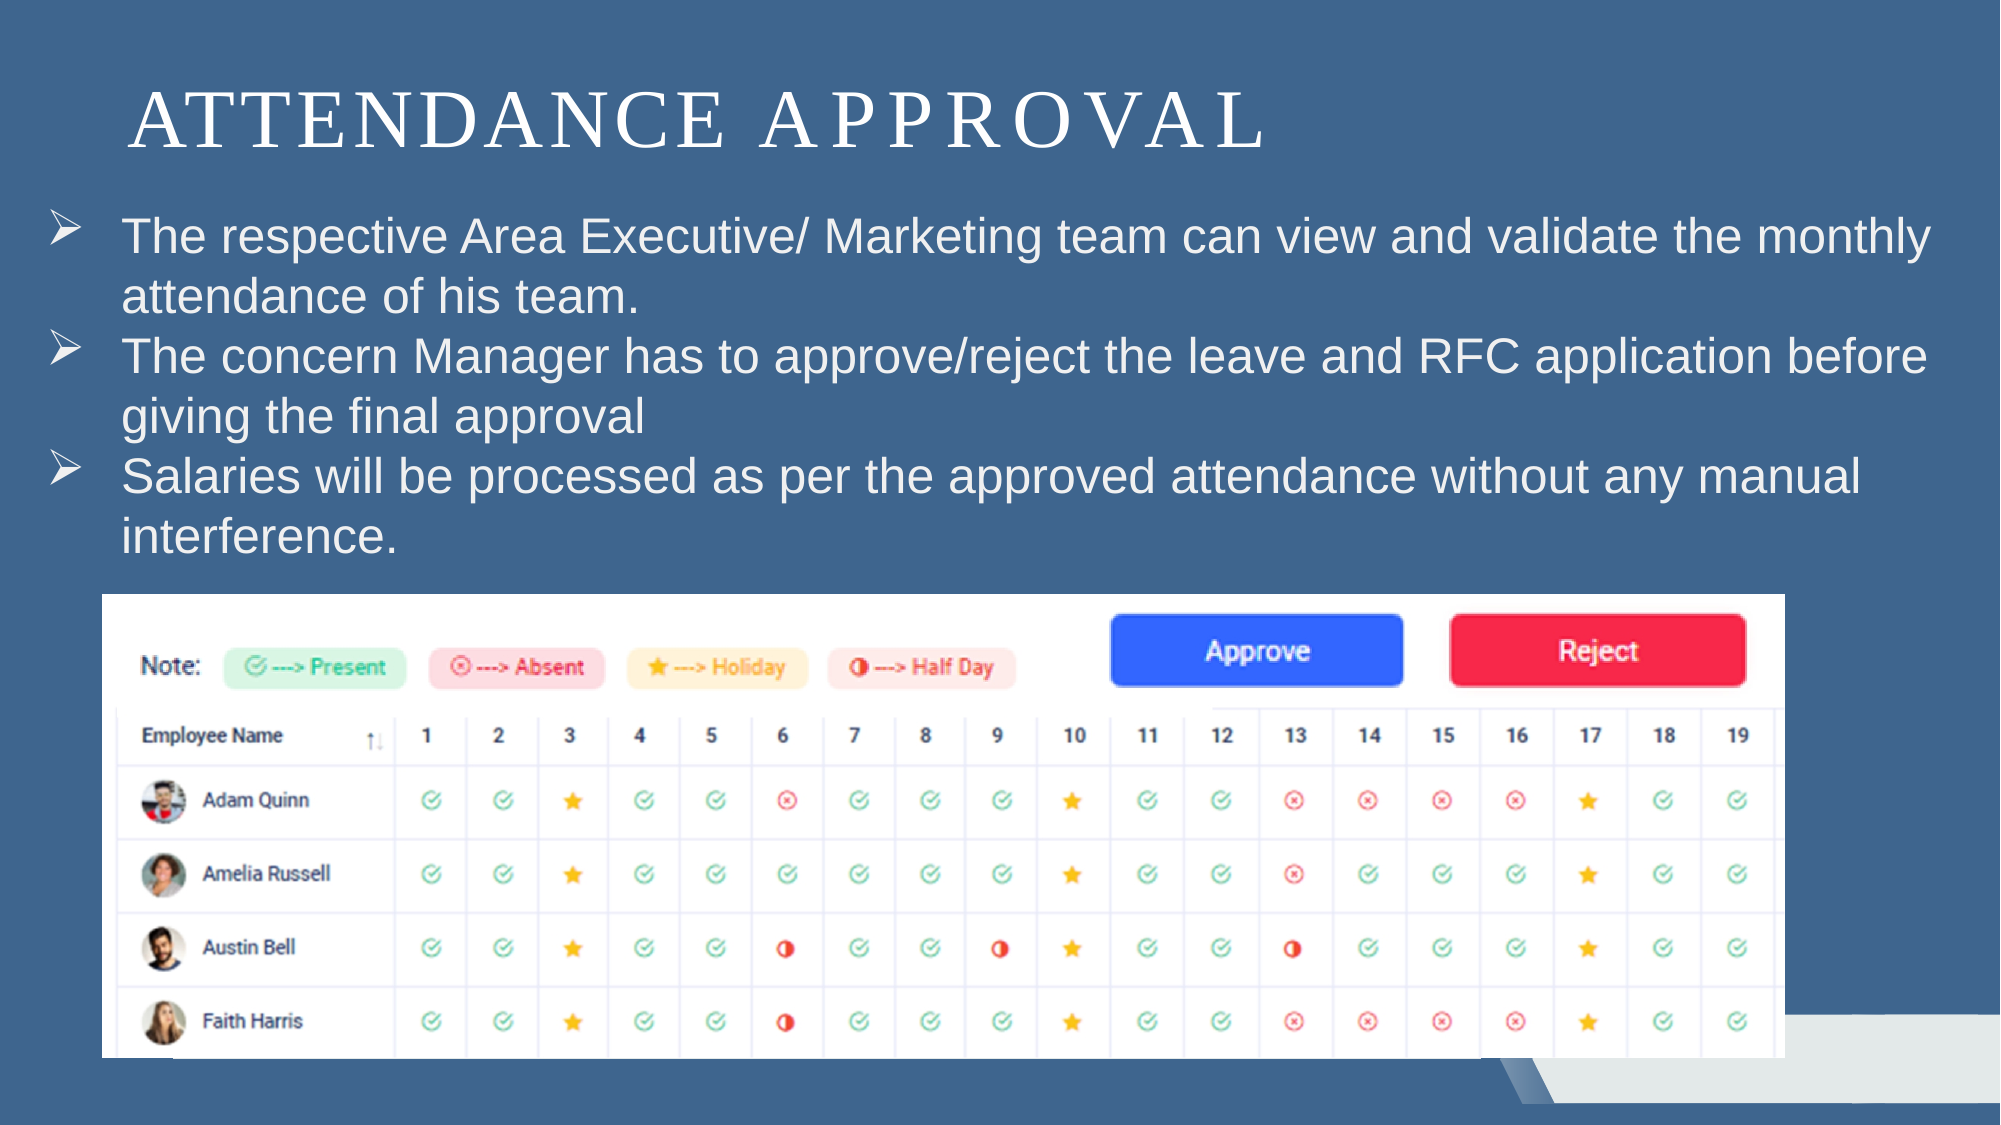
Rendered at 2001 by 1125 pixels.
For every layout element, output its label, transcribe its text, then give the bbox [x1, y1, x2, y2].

text_box The respective Area Executive/ Marketing team can view and validate the monthly attendance of his team. The concern Manager has to approve/reject the leave and RFC application before giving the final approval Salaries will be processed as per the approved attendance without any manual interference. [45, 203, 1967, 632]
picture [102, 594, 1785, 1059]
text_box ATTENDANCE APPROVAL [112, 56, 1282, 172]
